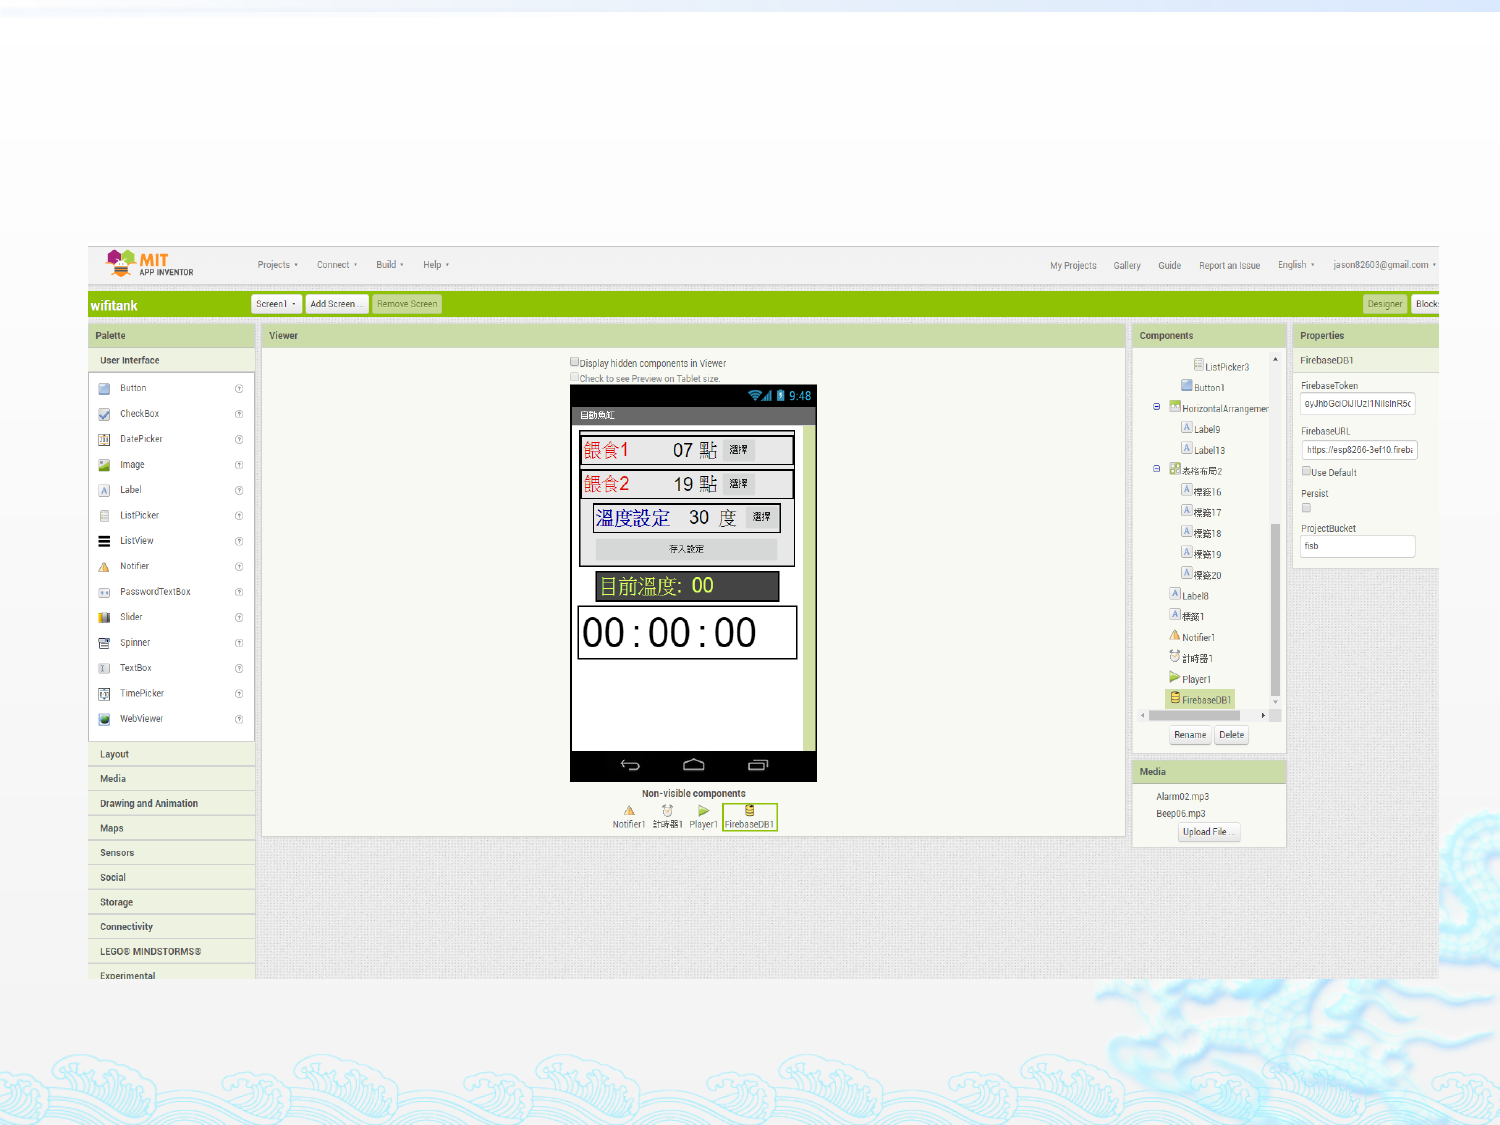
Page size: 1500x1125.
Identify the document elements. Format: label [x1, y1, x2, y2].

list [87, 243, 1439, 980]
